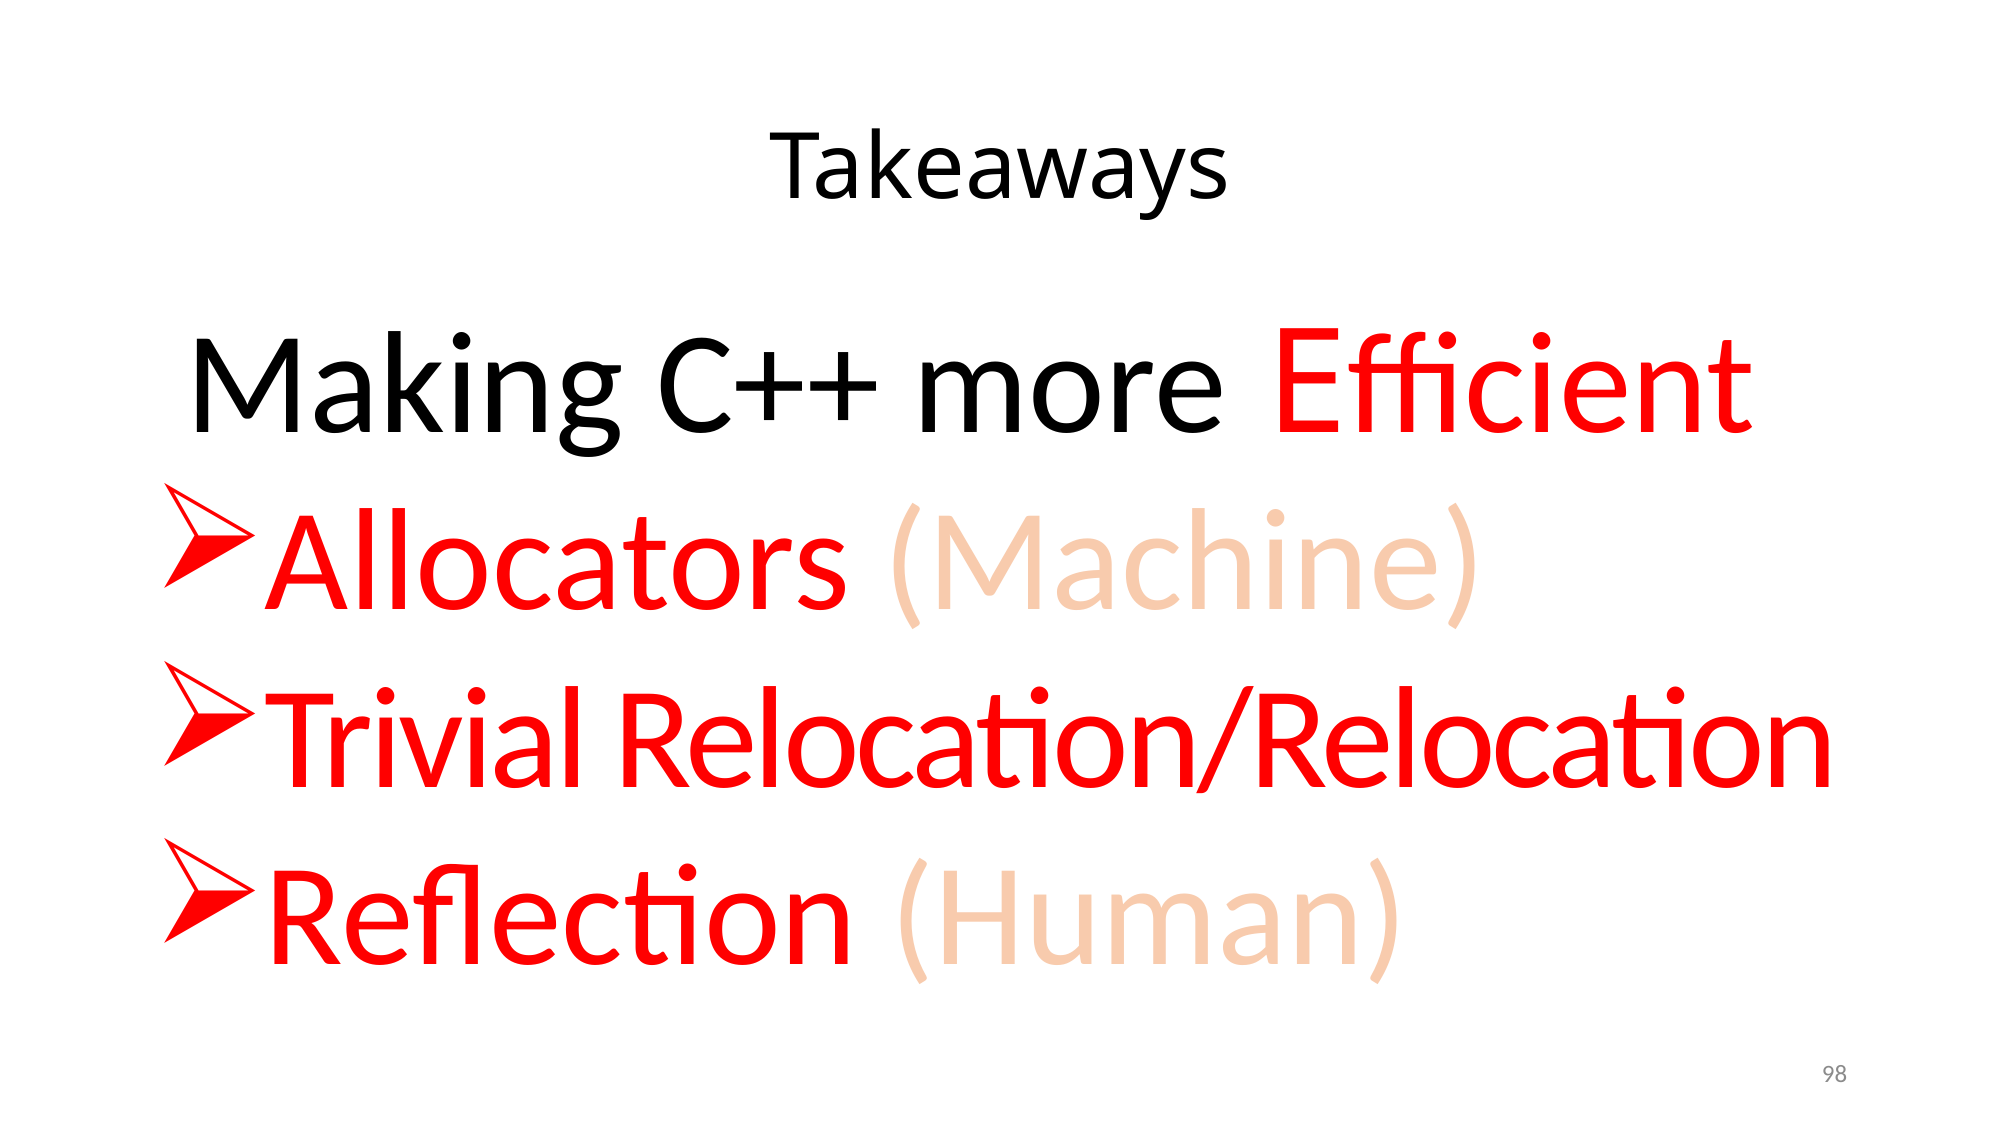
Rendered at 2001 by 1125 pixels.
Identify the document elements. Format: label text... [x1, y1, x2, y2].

title Takeaways [137, 59, 1863, 278]
list Making C++ more Efficient Allocators (Machine) Trivial Relocation/Relocation Reflection (Human) [137, 299, 1911, 1014]
slide_number 98 [1412, 1042, 1863, 1103]
